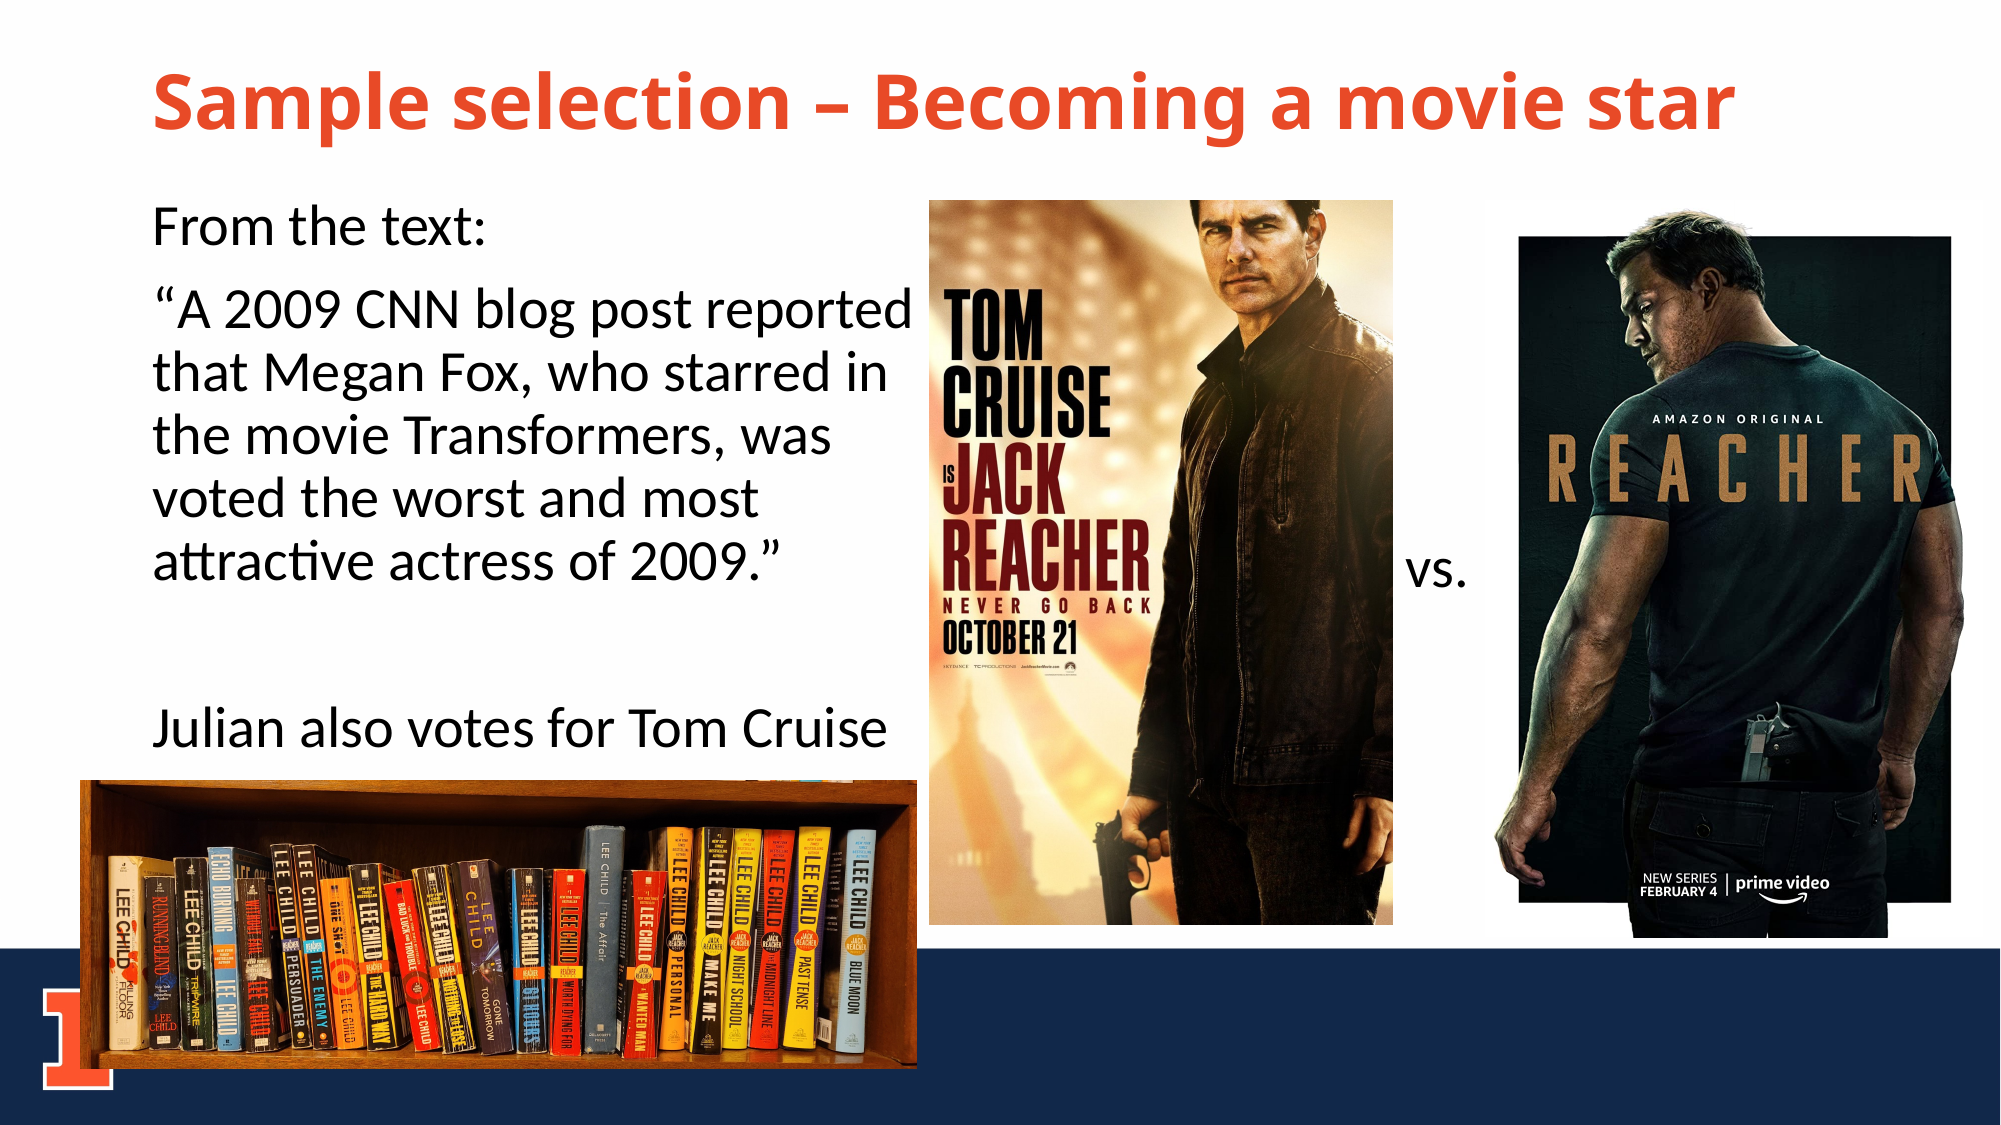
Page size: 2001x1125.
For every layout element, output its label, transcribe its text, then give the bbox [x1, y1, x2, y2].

list vs. [1012, 187, 1863, 939]
list From the text: “A 2009 CNN blog post reported that Megan Fox, who starred in the movie Transformers, was voted the worst and most attractive actress of 2009.” Julian also votes for Tom Cruise [137, 187, 988, 939]
title Sample selection – Becoming a movie star [137, 56, 1863, 155]
picture [0, 0, 2001, 1125]
